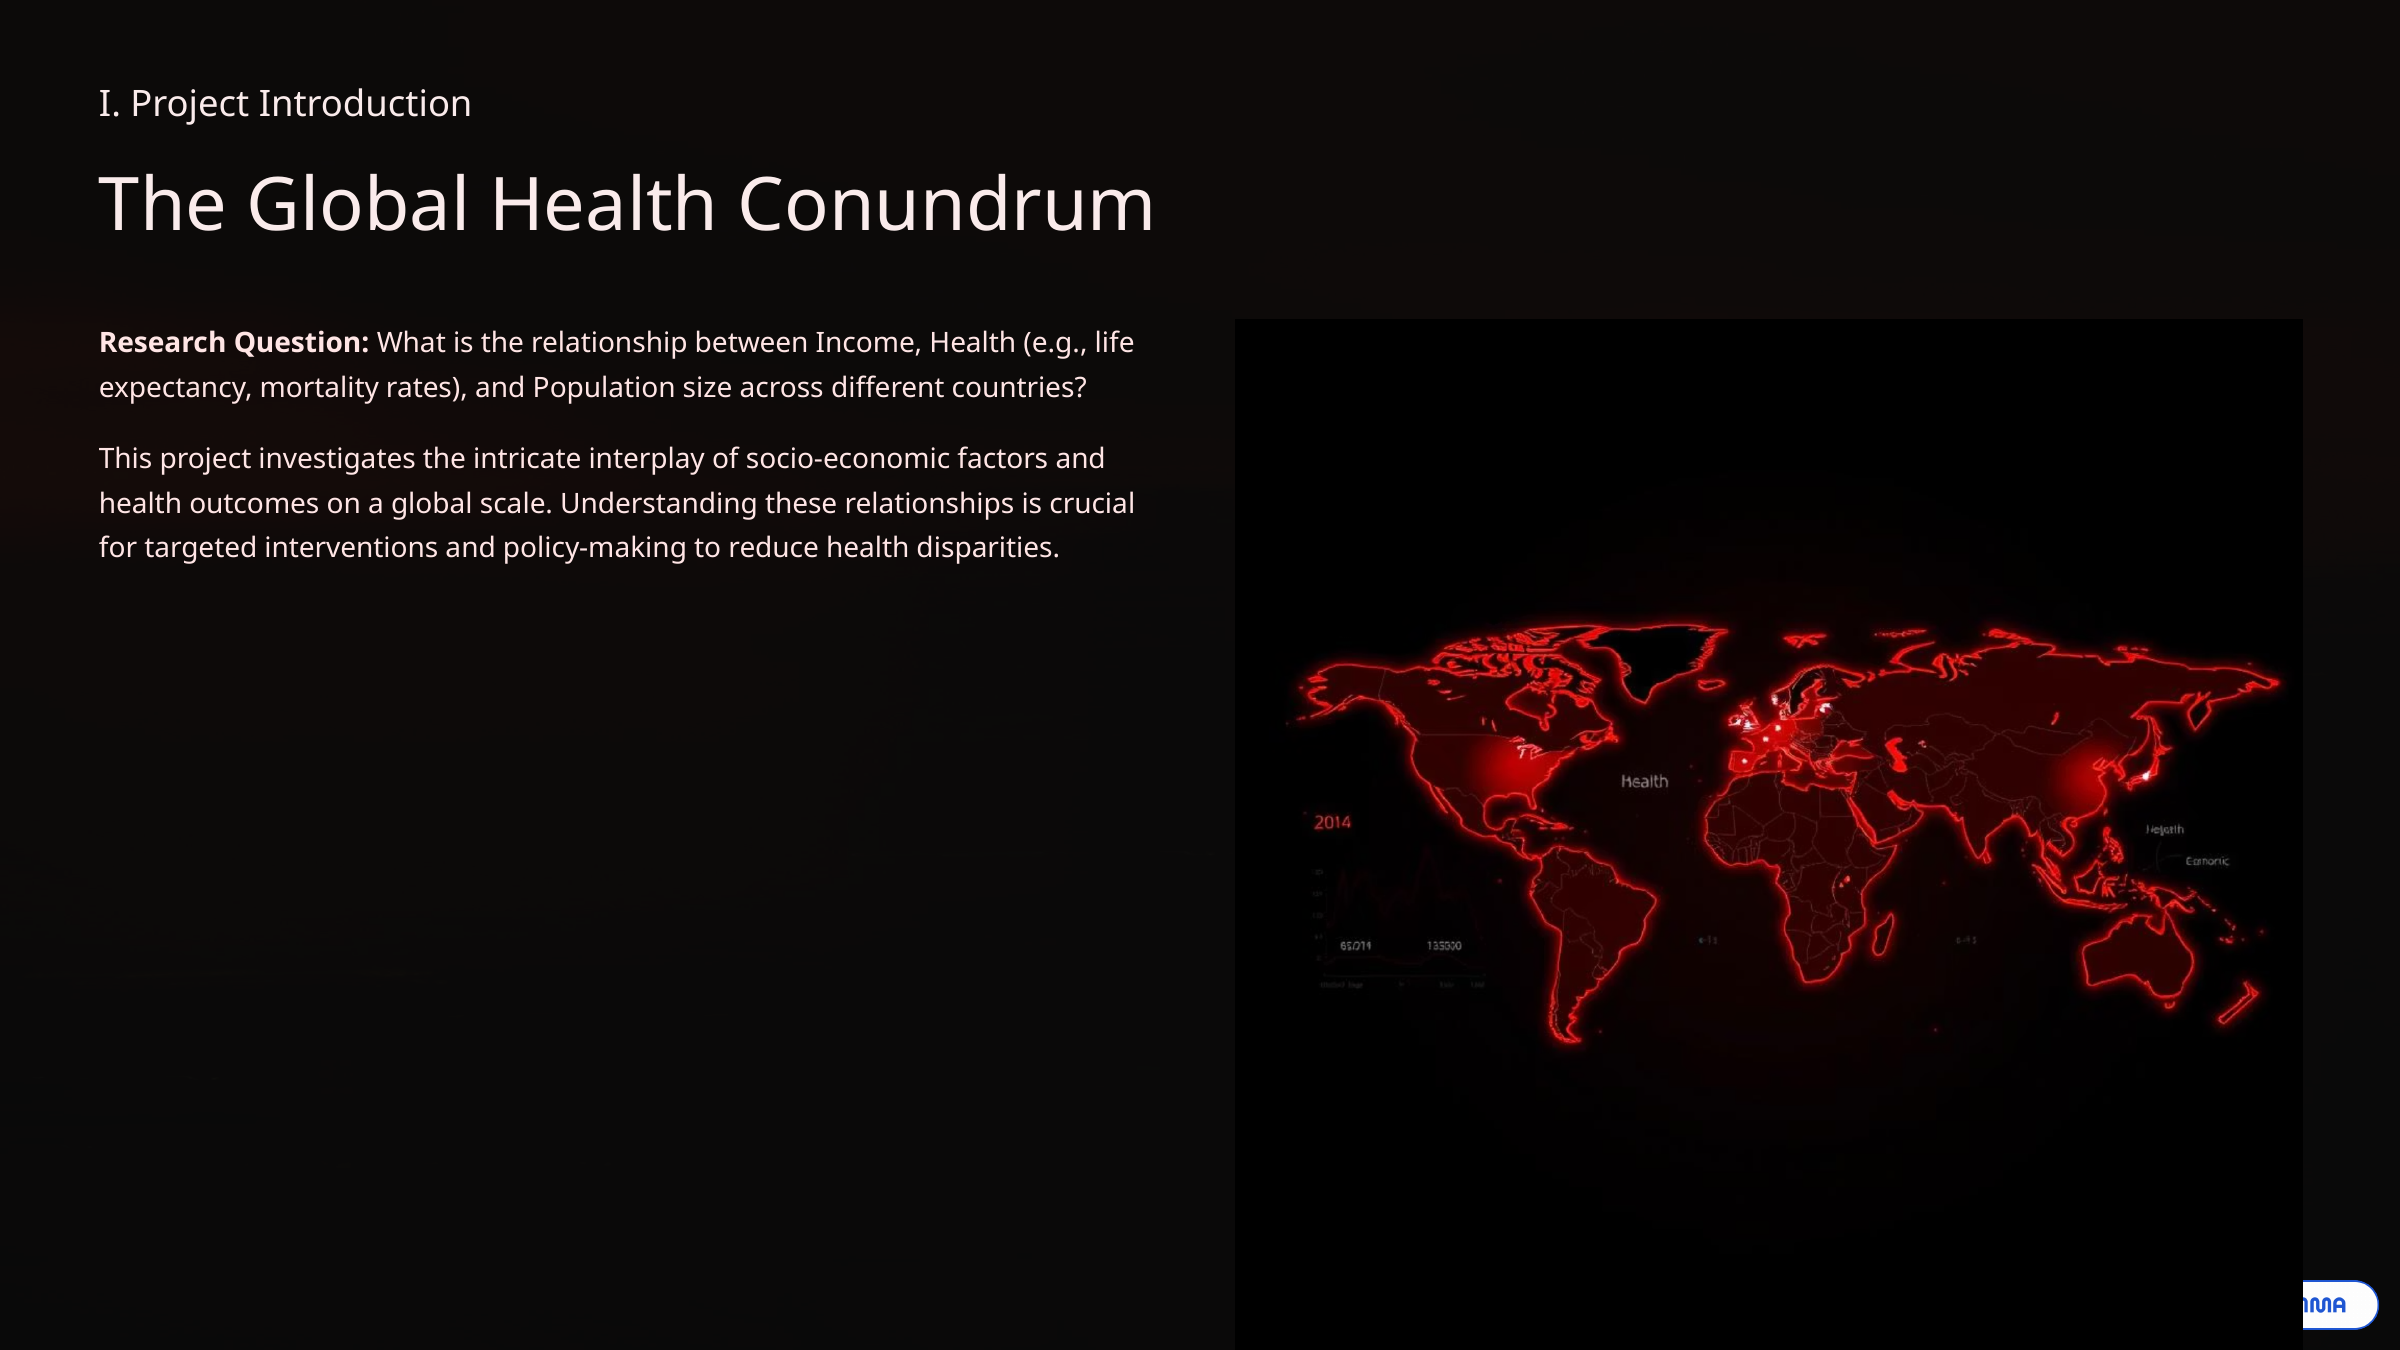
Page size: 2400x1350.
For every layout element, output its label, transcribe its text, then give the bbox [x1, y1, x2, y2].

text_box This project investigates the intricate interplay of socio-economic factors and health outcomes on a global scale. Understanding these relationships is crucial for targeted interventions and policy-making to reduce health disparities. [98, 429, 1166, 565]
text_box I. Project Introduction [98, 77, 596, 125]
picture [1235, 319, 2389, 1350]
text_box The Global Health Conundrum [98, 152, 1400, 246]
text_box Research Question: What is the relationship between Income, Health (e.g., life expectancy, mortality rates), and Population size across different countries? [98, 313, 1166, 404]
